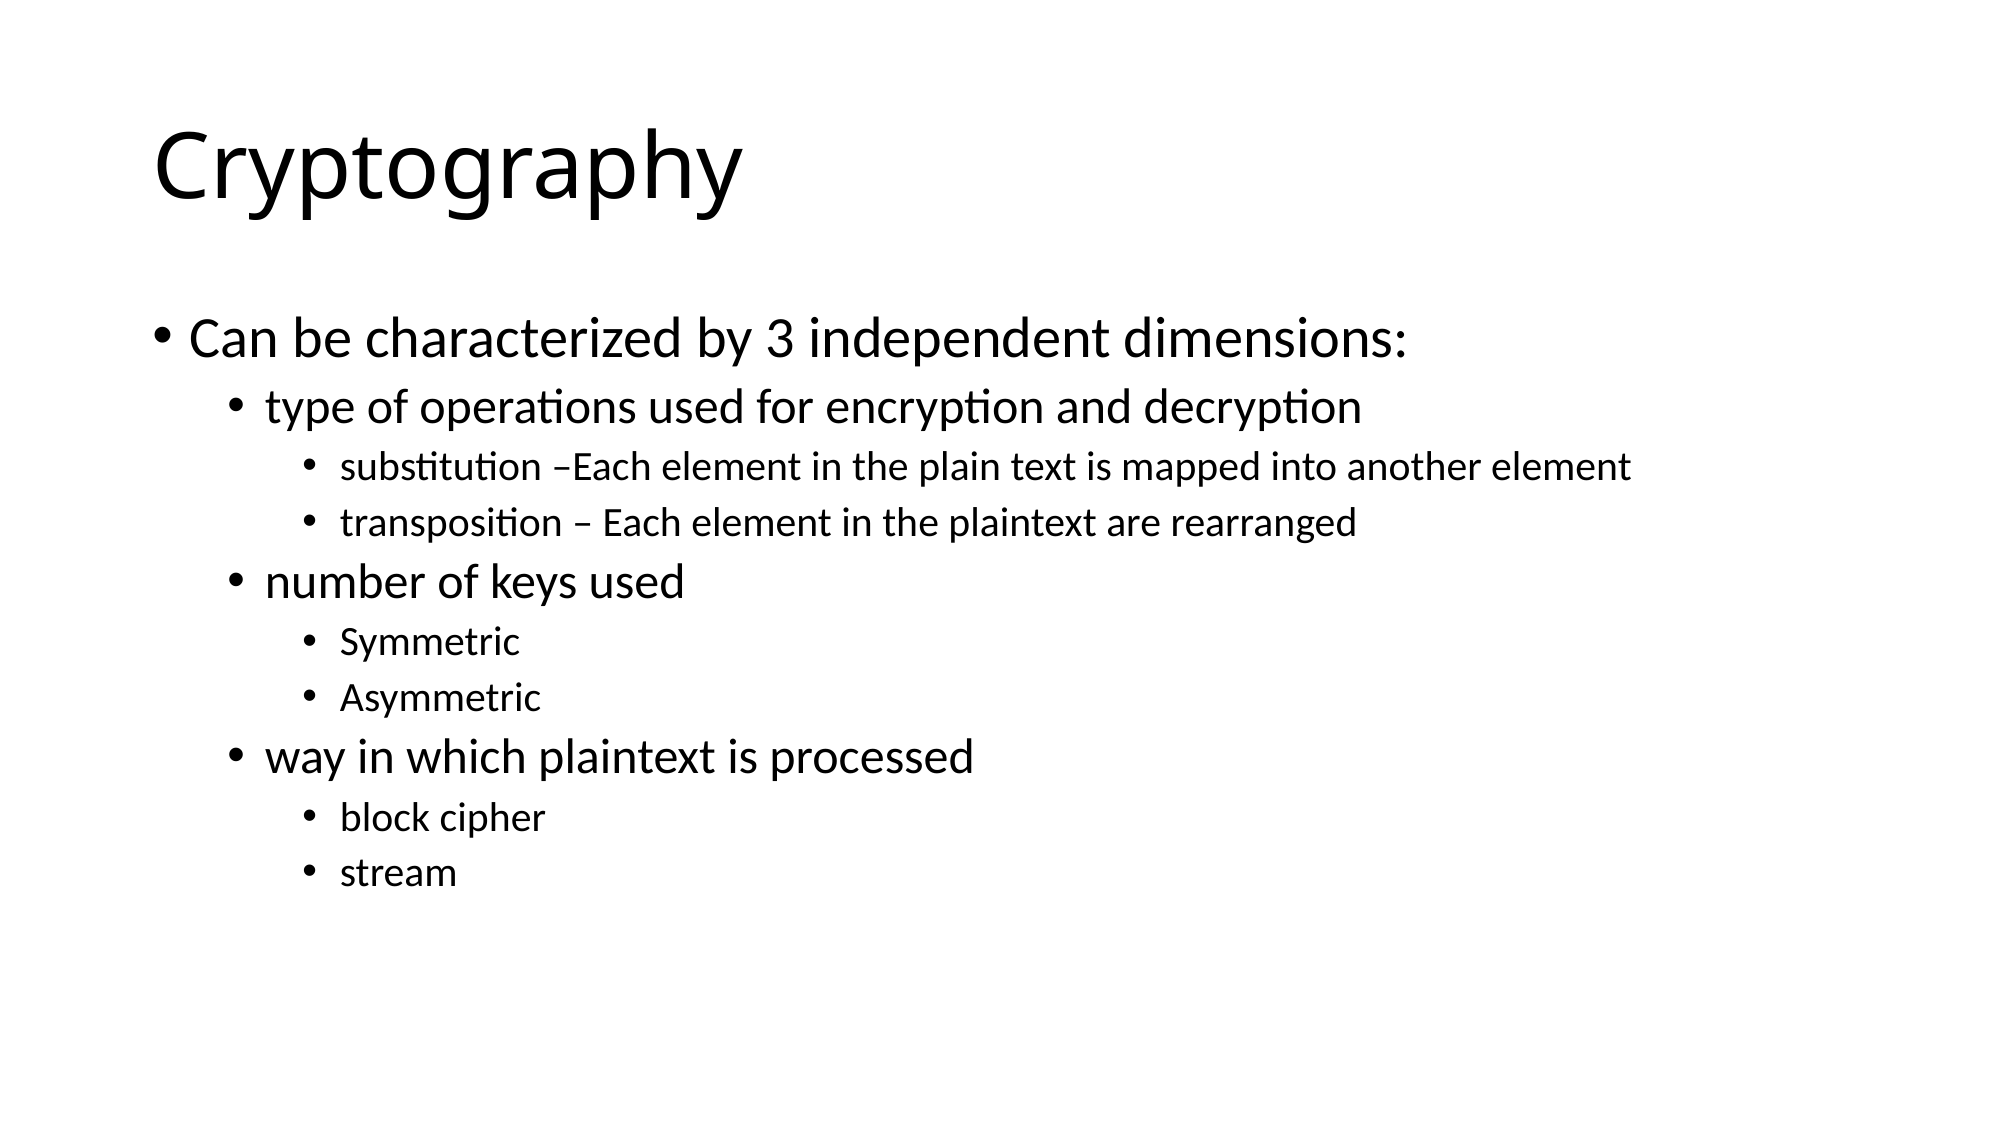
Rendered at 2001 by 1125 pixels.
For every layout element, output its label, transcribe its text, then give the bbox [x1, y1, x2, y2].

title Cryptography [137, 59, 1863, 278]
list Can be characterized by 3 independent dimensions: type of operations used for encryption and decryption substitution –Each element in the plain text is mapped into another element transposition – Each element in the plaintext are rearranged number of keys used Symmetric Asymmetric way in which plaintext is processed block cipher stream [137, 299, 1863, 1014]
